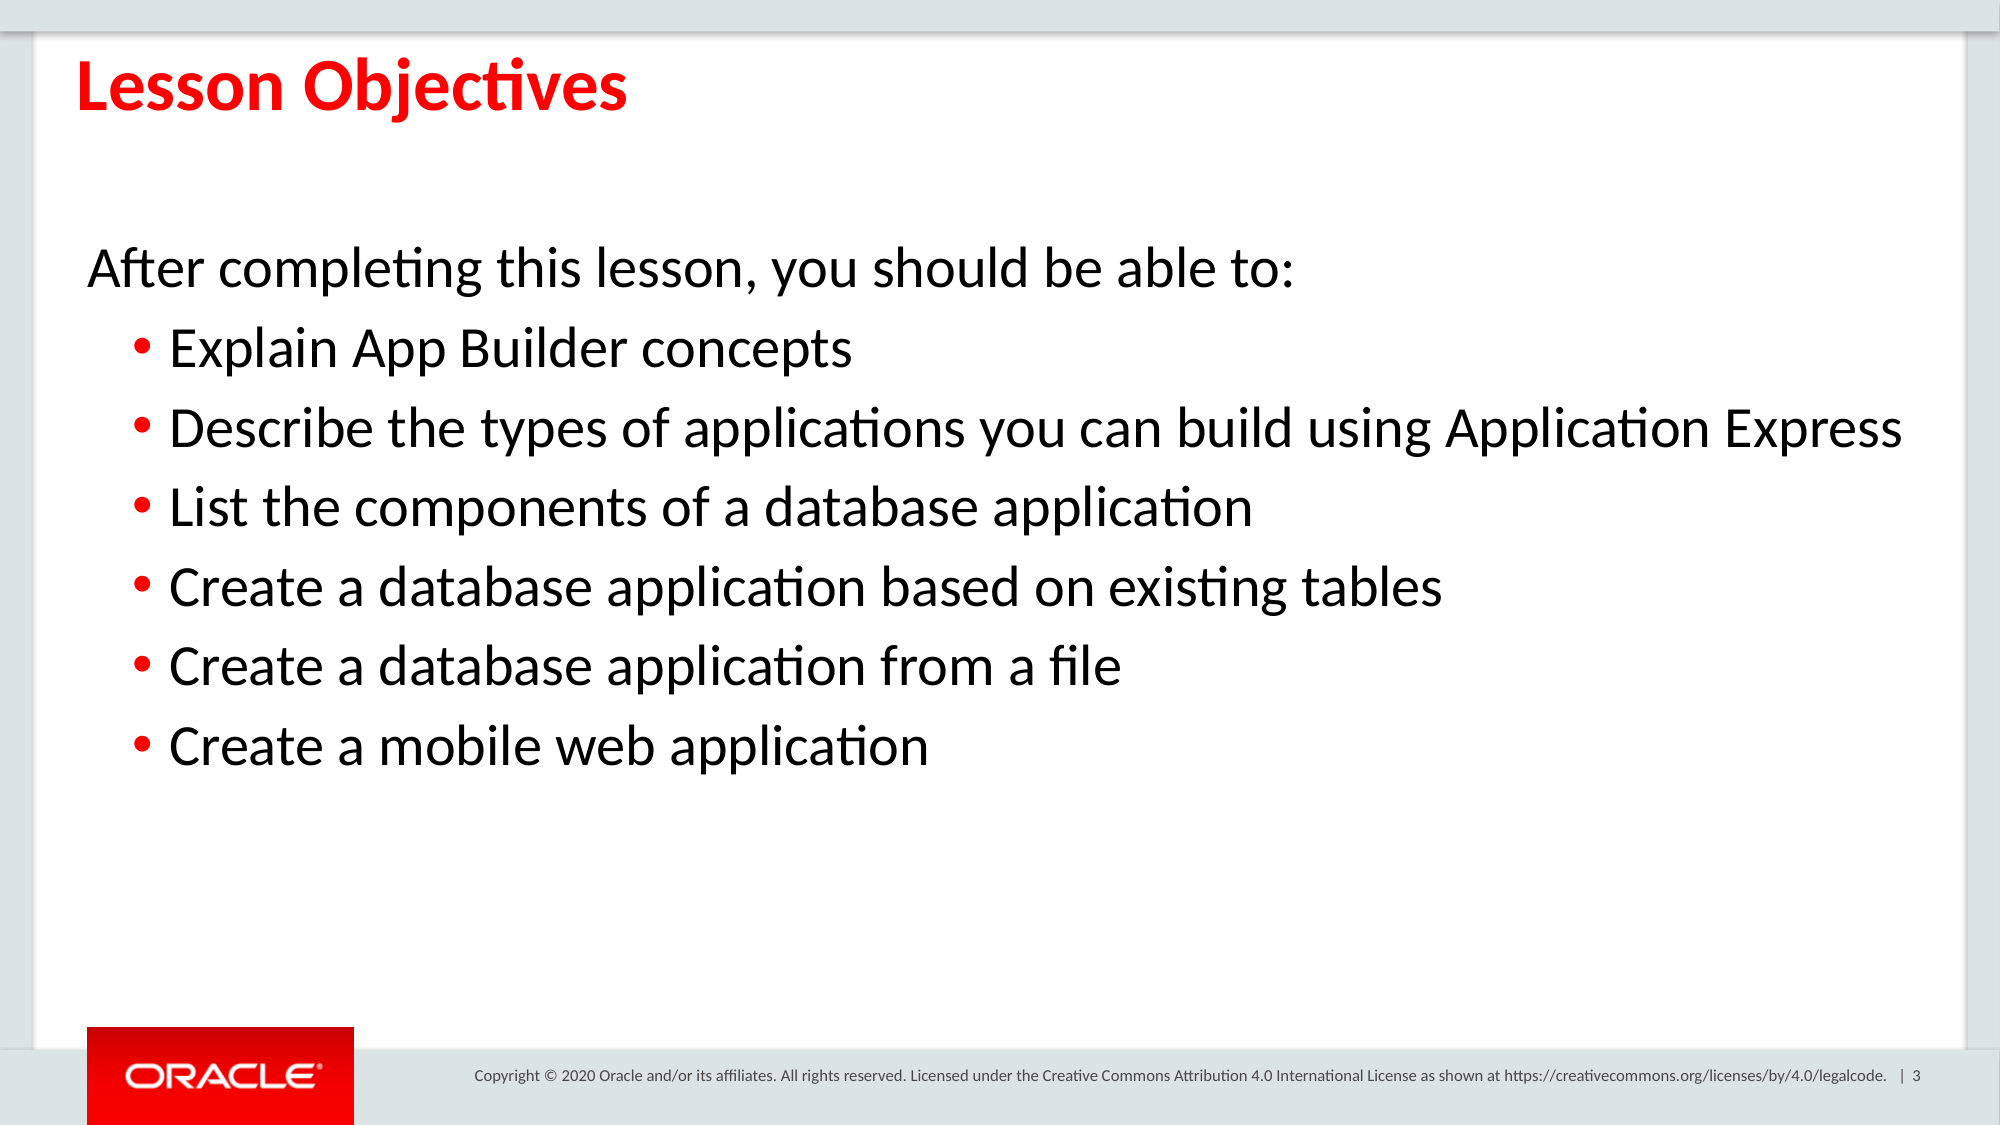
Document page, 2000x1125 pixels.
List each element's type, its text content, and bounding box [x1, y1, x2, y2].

text_box Lesson Objectives [76, 43, 1424, 125]
list After completing this lesson, you should be able to: Explain App Builder concepts Describe the types of applications you can build using Application Express List the components of a database application Create a database application based on existing tables Create a database application from a file Create a mobile web application [87, 237, 1913, 975]
picture [87, 1027, 354, 1125]
